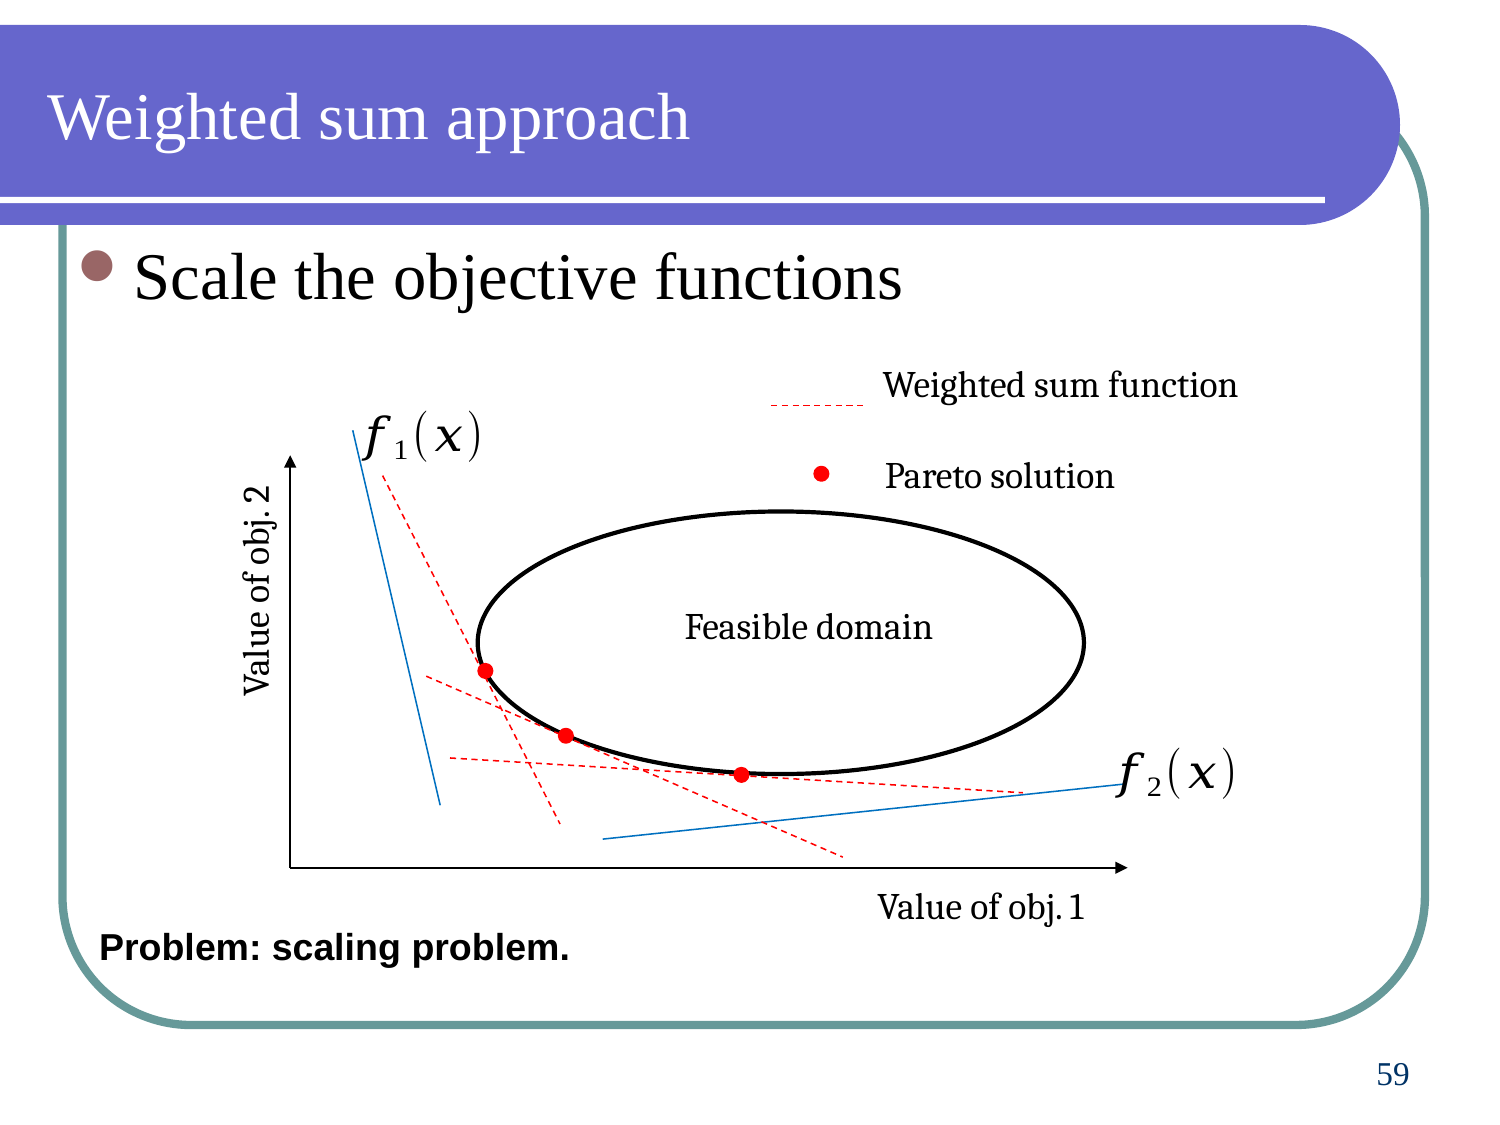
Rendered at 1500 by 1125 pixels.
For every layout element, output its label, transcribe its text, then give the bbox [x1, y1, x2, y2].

text_box Value of obj. 1 [862, 874, 1132, 935]
slide_number 59 [1174, 1024, 1426, 1101]
title Weighted sum approach [32, 37, 1347, 188]
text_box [449, 757, 1024, 793]
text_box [382, 475, 561, 825]
text_box Feasible domain [669, 595, 978, 655]
text_box [813, 465, 830, 482]
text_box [352, 429, 441, 806]
text_box Value of obj. 2 [223, 442, 284, 712]
text_box [565, 509, 1087, 756]
text_box Problem: scaling problem. [84, 915, 835, 976]
list Scale the objective functions [62, 224, 1463, 988]
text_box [848, 783, 1126, 840]
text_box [425, 675, 843, 858]
text_box Pareto solution [869, 443, 1294, 504]
